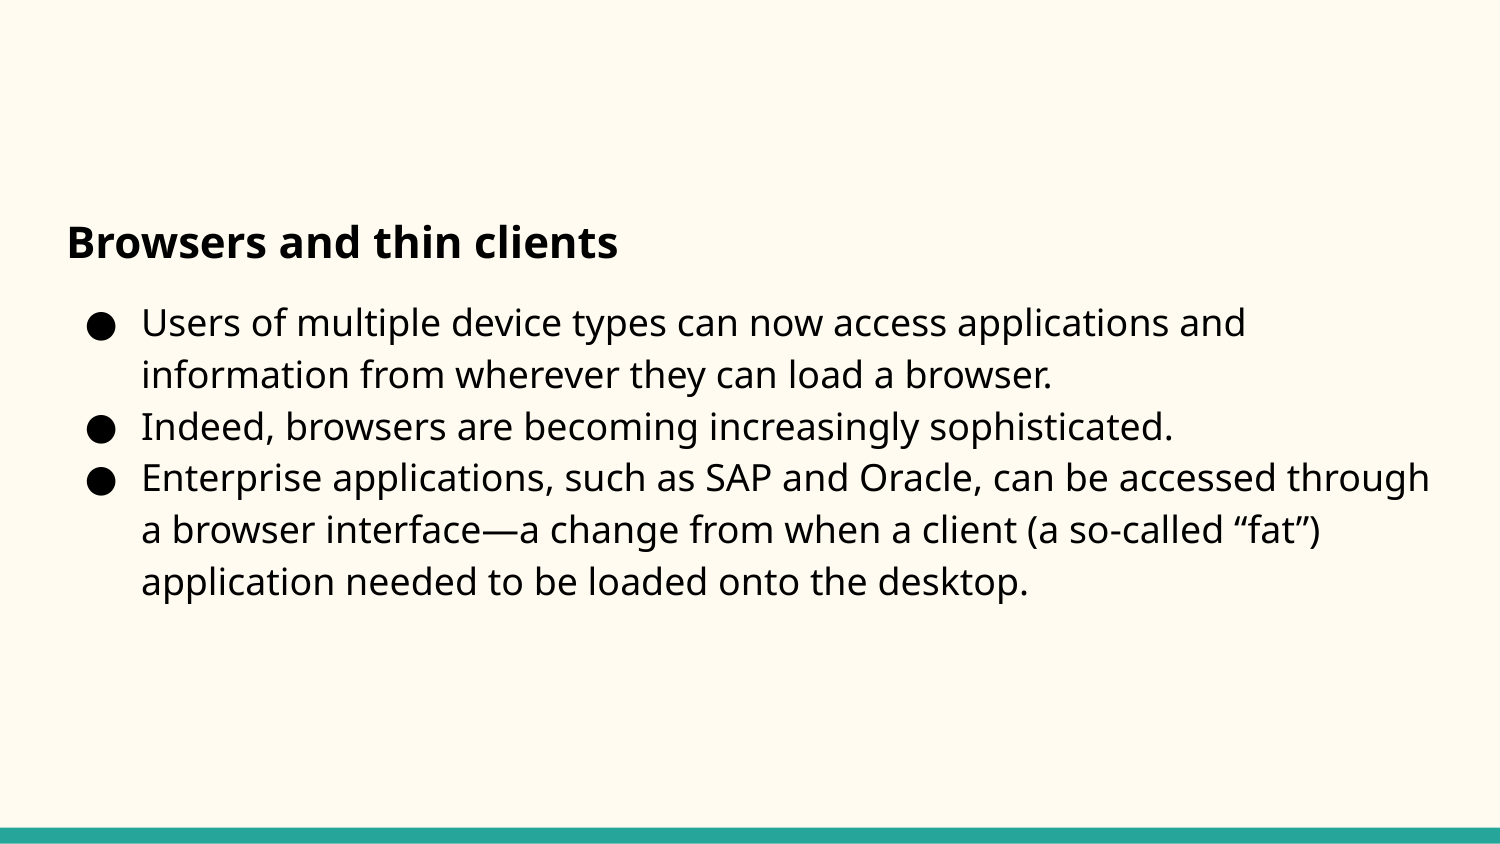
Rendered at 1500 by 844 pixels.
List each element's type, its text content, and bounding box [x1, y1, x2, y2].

list Browsers and thin clients Users of multiple device types can now access applications and information from wherever they can load a browser. Indeed, browsers are becoming increasingly sophisticated. Enterprise applications, such as SAP and Oracle, can be accessed through a browser interface—a change from when a client (a so-called “fat”) application needed to be loaded onto the desktop. [51, 192, 1449, 750]
